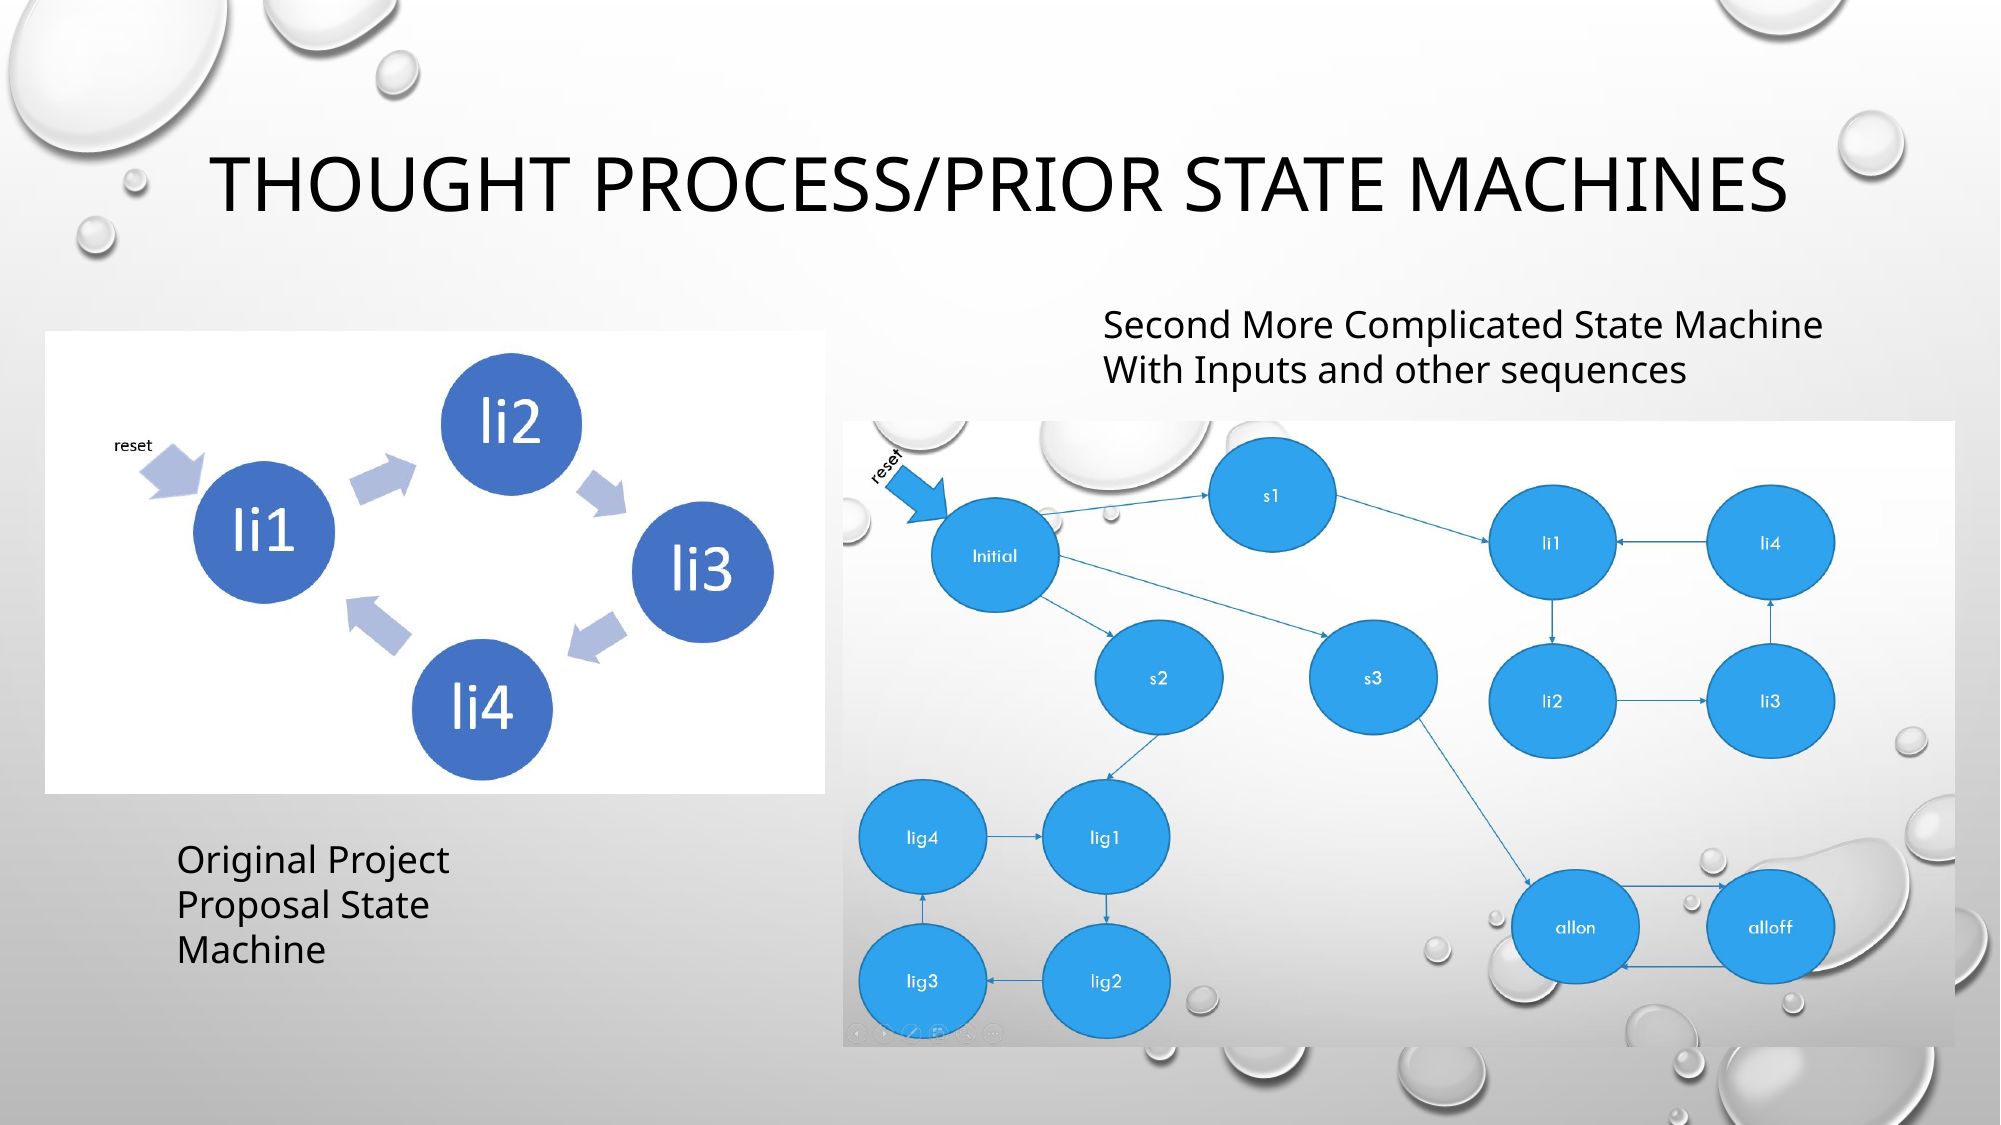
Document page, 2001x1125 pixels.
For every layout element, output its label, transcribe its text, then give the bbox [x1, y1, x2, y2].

text_box Original Project Proposal State Machine [161, 828, 603, 979]
title Thought process/prior state machines [149, 101, 1851, 273]
text_box Second More Complicated State Machine With Inputs and other sequences [1088, 293, 1851, 399]
picture [0, 0, 2000, 1125]
